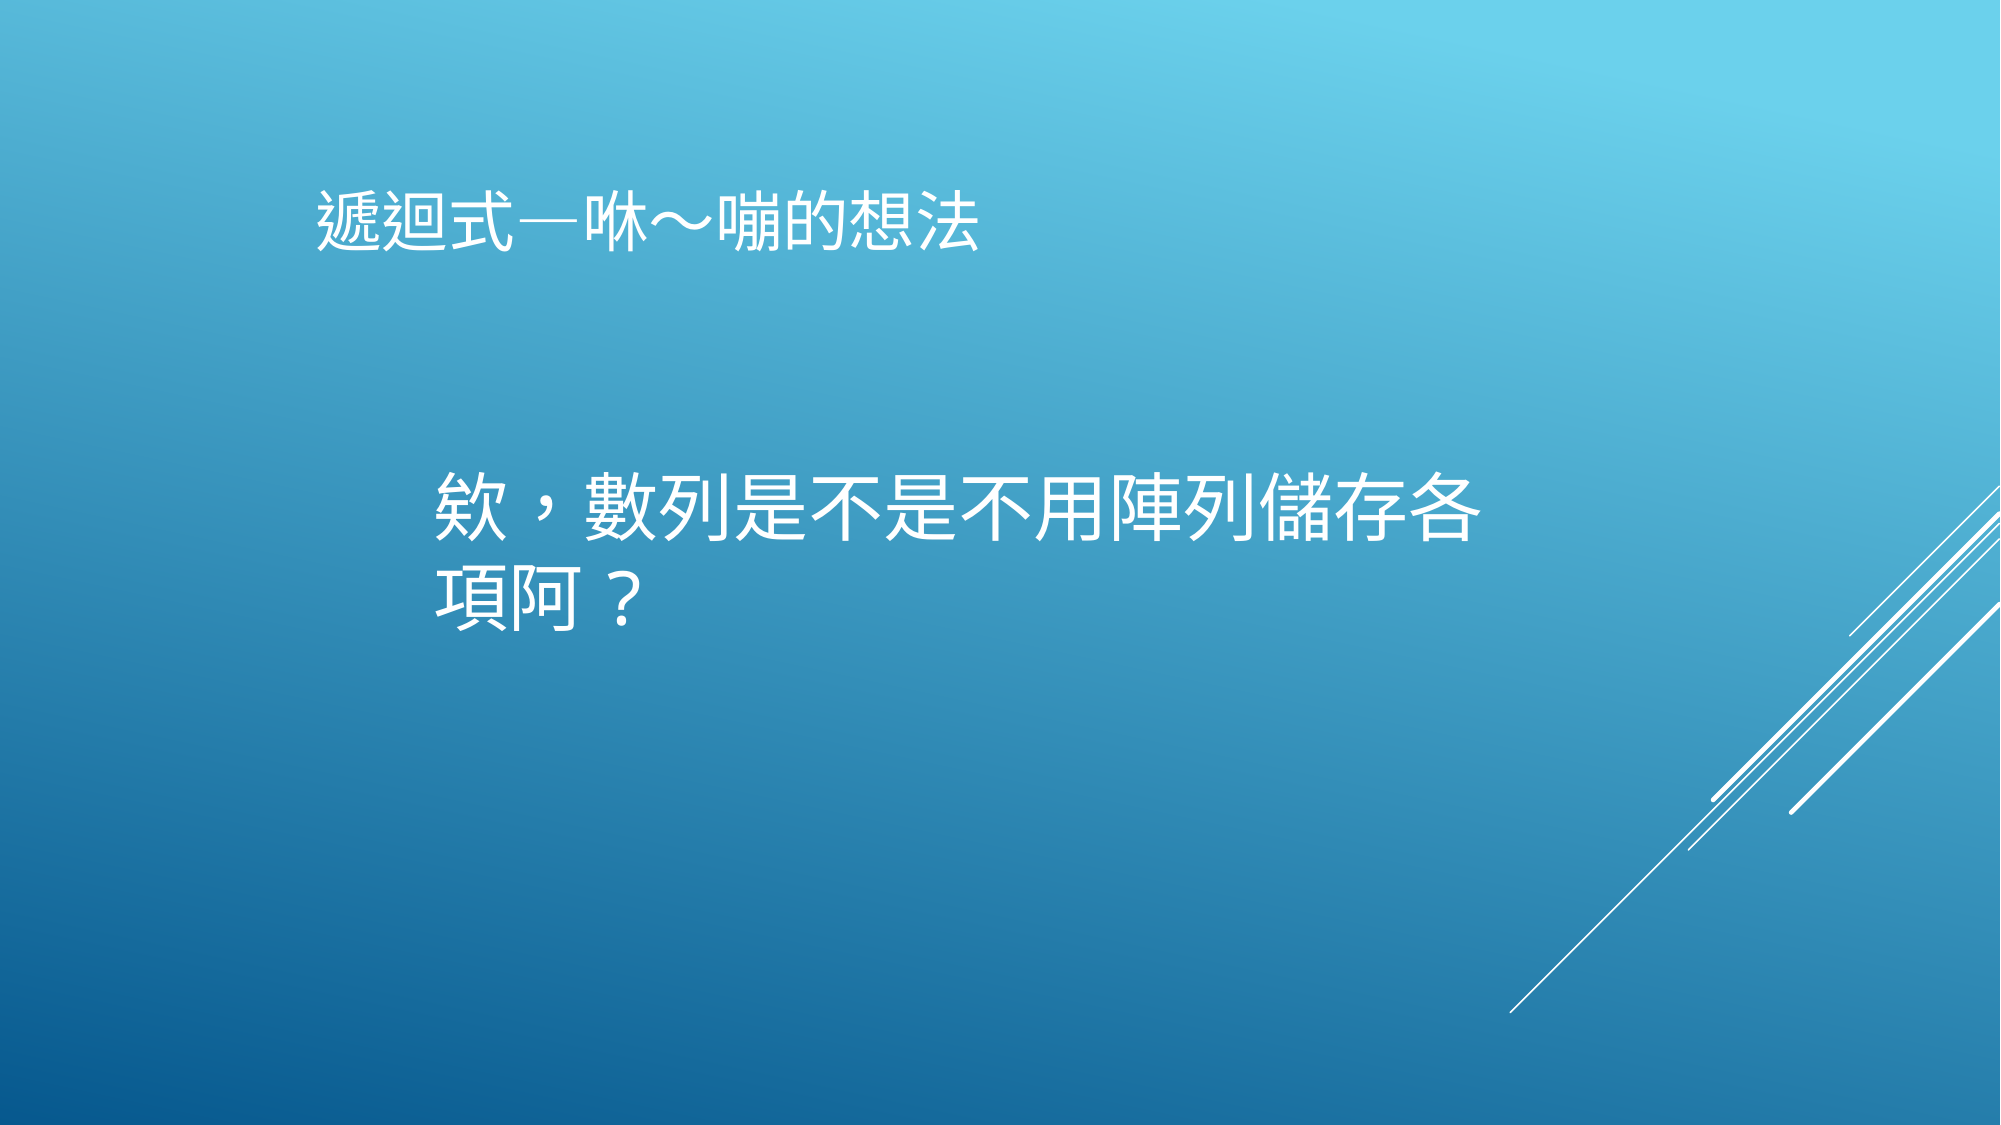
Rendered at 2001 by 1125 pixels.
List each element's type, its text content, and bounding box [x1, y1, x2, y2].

title 遞迴式—咻～嘣的想法 [300, 125, 1700, 314]
text_box 欸，數列是不是不用陣列儲存各項阿? [419, 452, 1534, 648]
